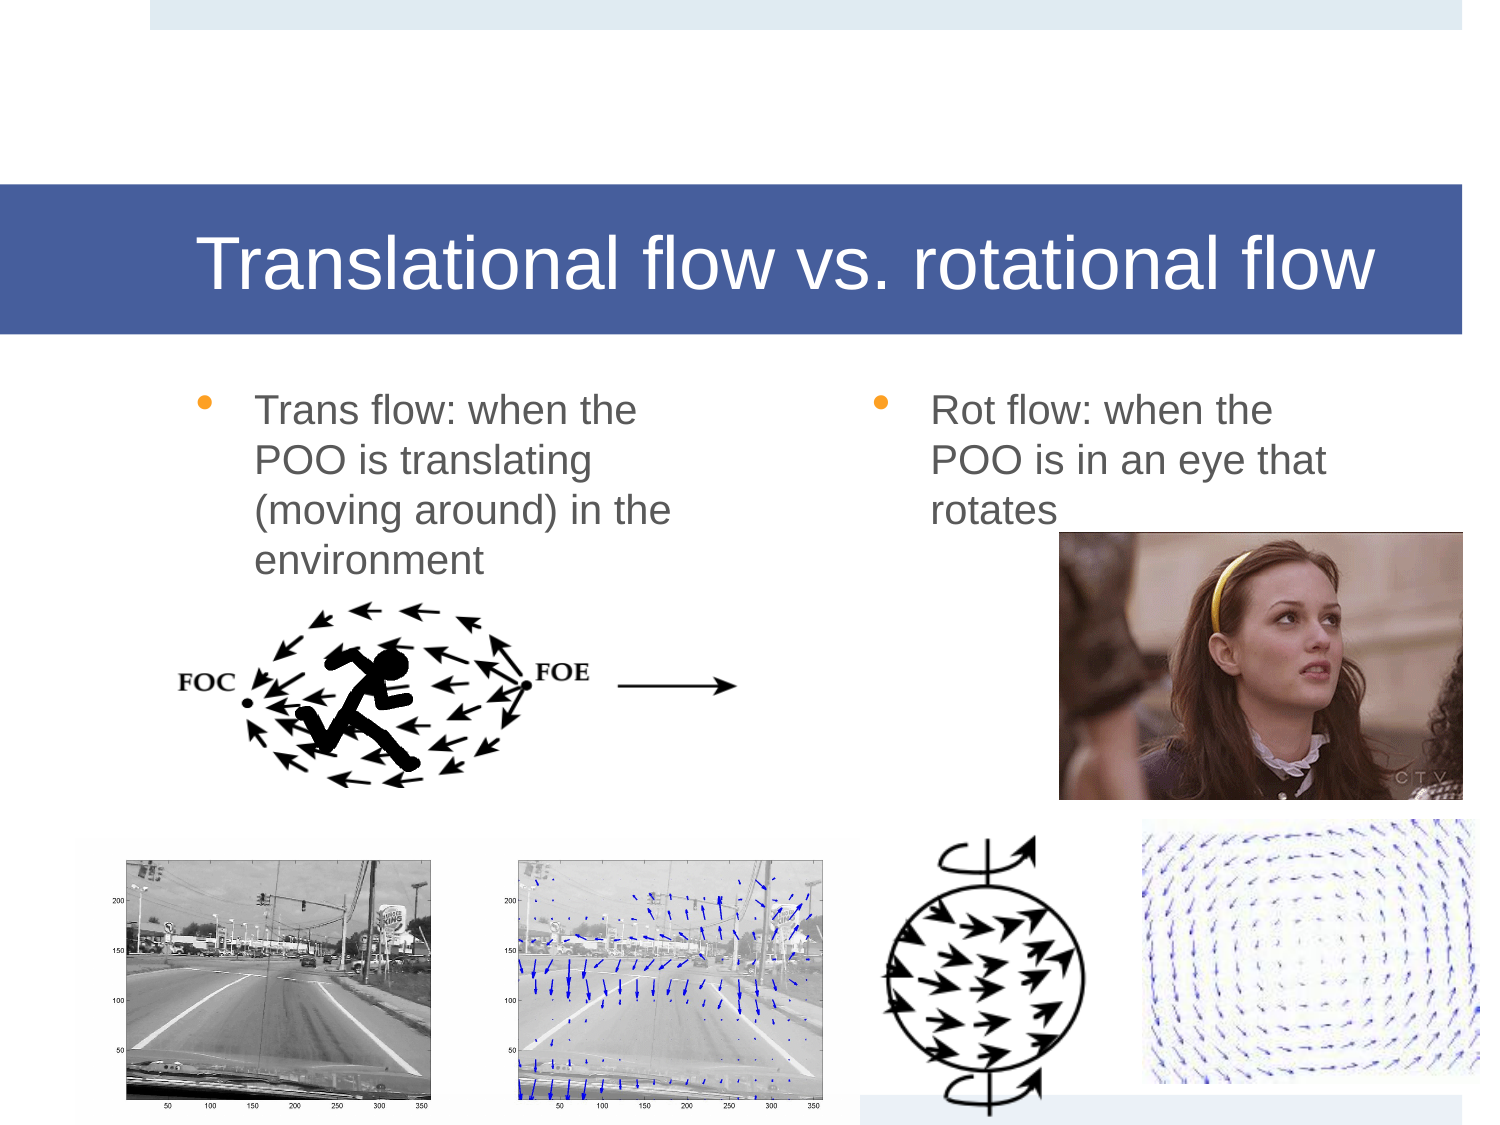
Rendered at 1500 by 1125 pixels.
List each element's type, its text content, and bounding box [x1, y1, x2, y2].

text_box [75, 583, 831, 788]
picture [75, 830, 1104, 1125]
title Translational flow vs. rotational flow [0, 184, 1463, 335]
picture [1058, 532, 1463, 801]
text_box Rot flow: when the POO is in an eye that rotates [859, 374, 1388, 696]
list Trans flow: when the POO is translating (moving around) in the environment [182, 374, 742, 583]
picture [1141, 819, 1480, 1084]
